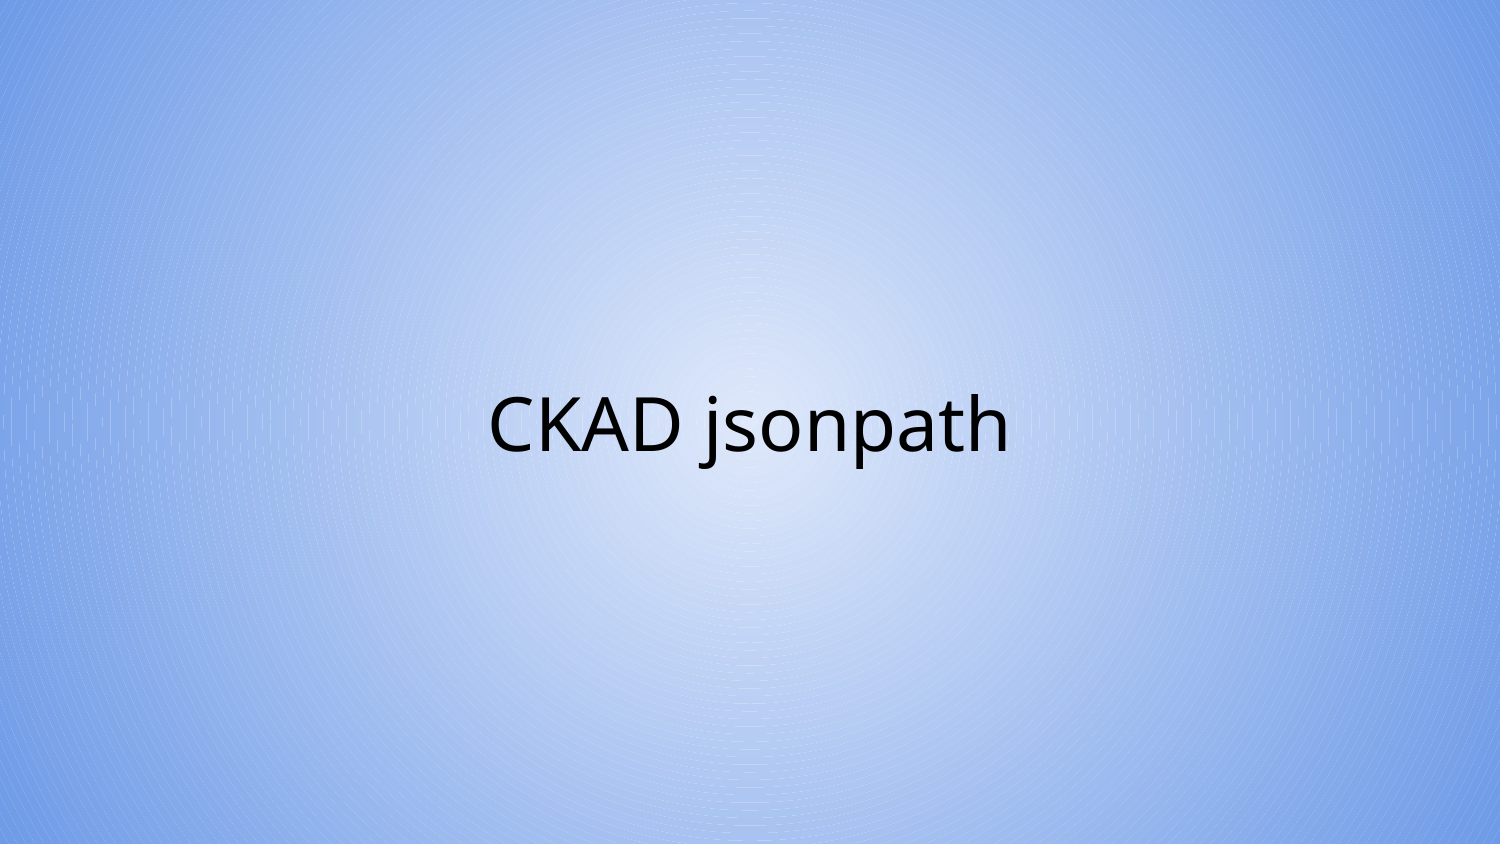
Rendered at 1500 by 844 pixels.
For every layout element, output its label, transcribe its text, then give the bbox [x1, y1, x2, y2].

title CKAD jsonpath [51, 352, 1449, 491]
